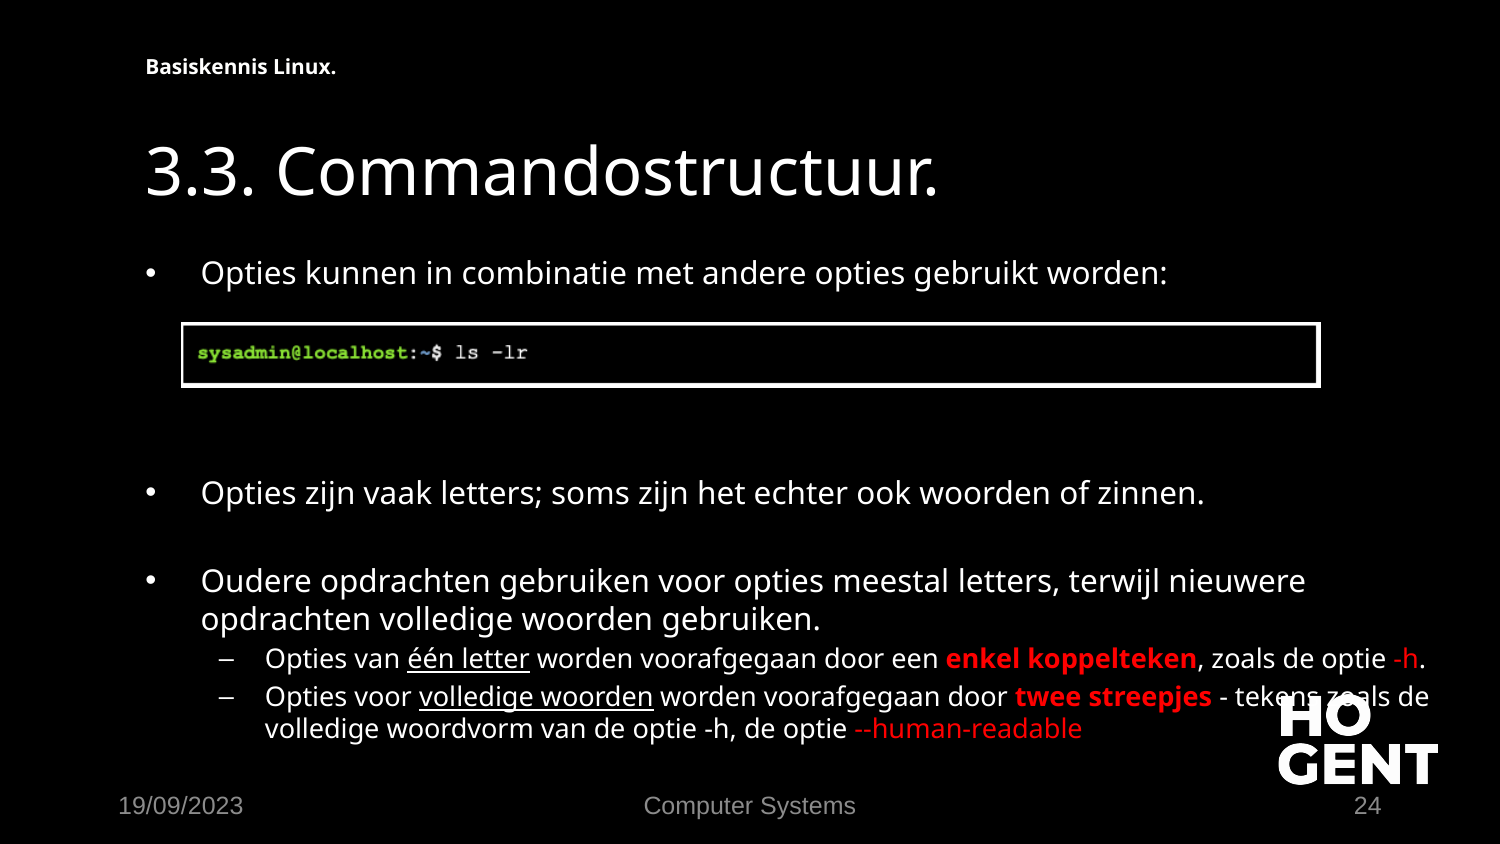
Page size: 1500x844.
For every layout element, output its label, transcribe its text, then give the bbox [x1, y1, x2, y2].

list Basiskennis Linux. [130, 46, 806, 100]
list Opties kunnen in combinatie met andere opties gebruikt worden: Opties zijn vaak letters; soms zijn het echter ook woorden of zinnen. Oudere opdrachten gebruiken voor opties meestal letters, terwijl nieuwere opdrachten volledige woorden gebruiken. Opties van één letter worden voorafgegaan door een enkel koppelteken, zoals de optie -h. Opties voor volledige woorden worden voorafgegaan door twee streepjes - tekens zoals de volledige woordvorm van de optie -h, de optie --human-readable [130, 245, 1481, 760]
slide_number 24 [1059, 782, 1397, 828]
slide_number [103, 782, 441, 828]
picture [180, 321, 1321, 389]
footer Computer Systems [496, 782, 1004, 828]
title 3.3. Commandostructuur. [130, 121, 1170, 223]
